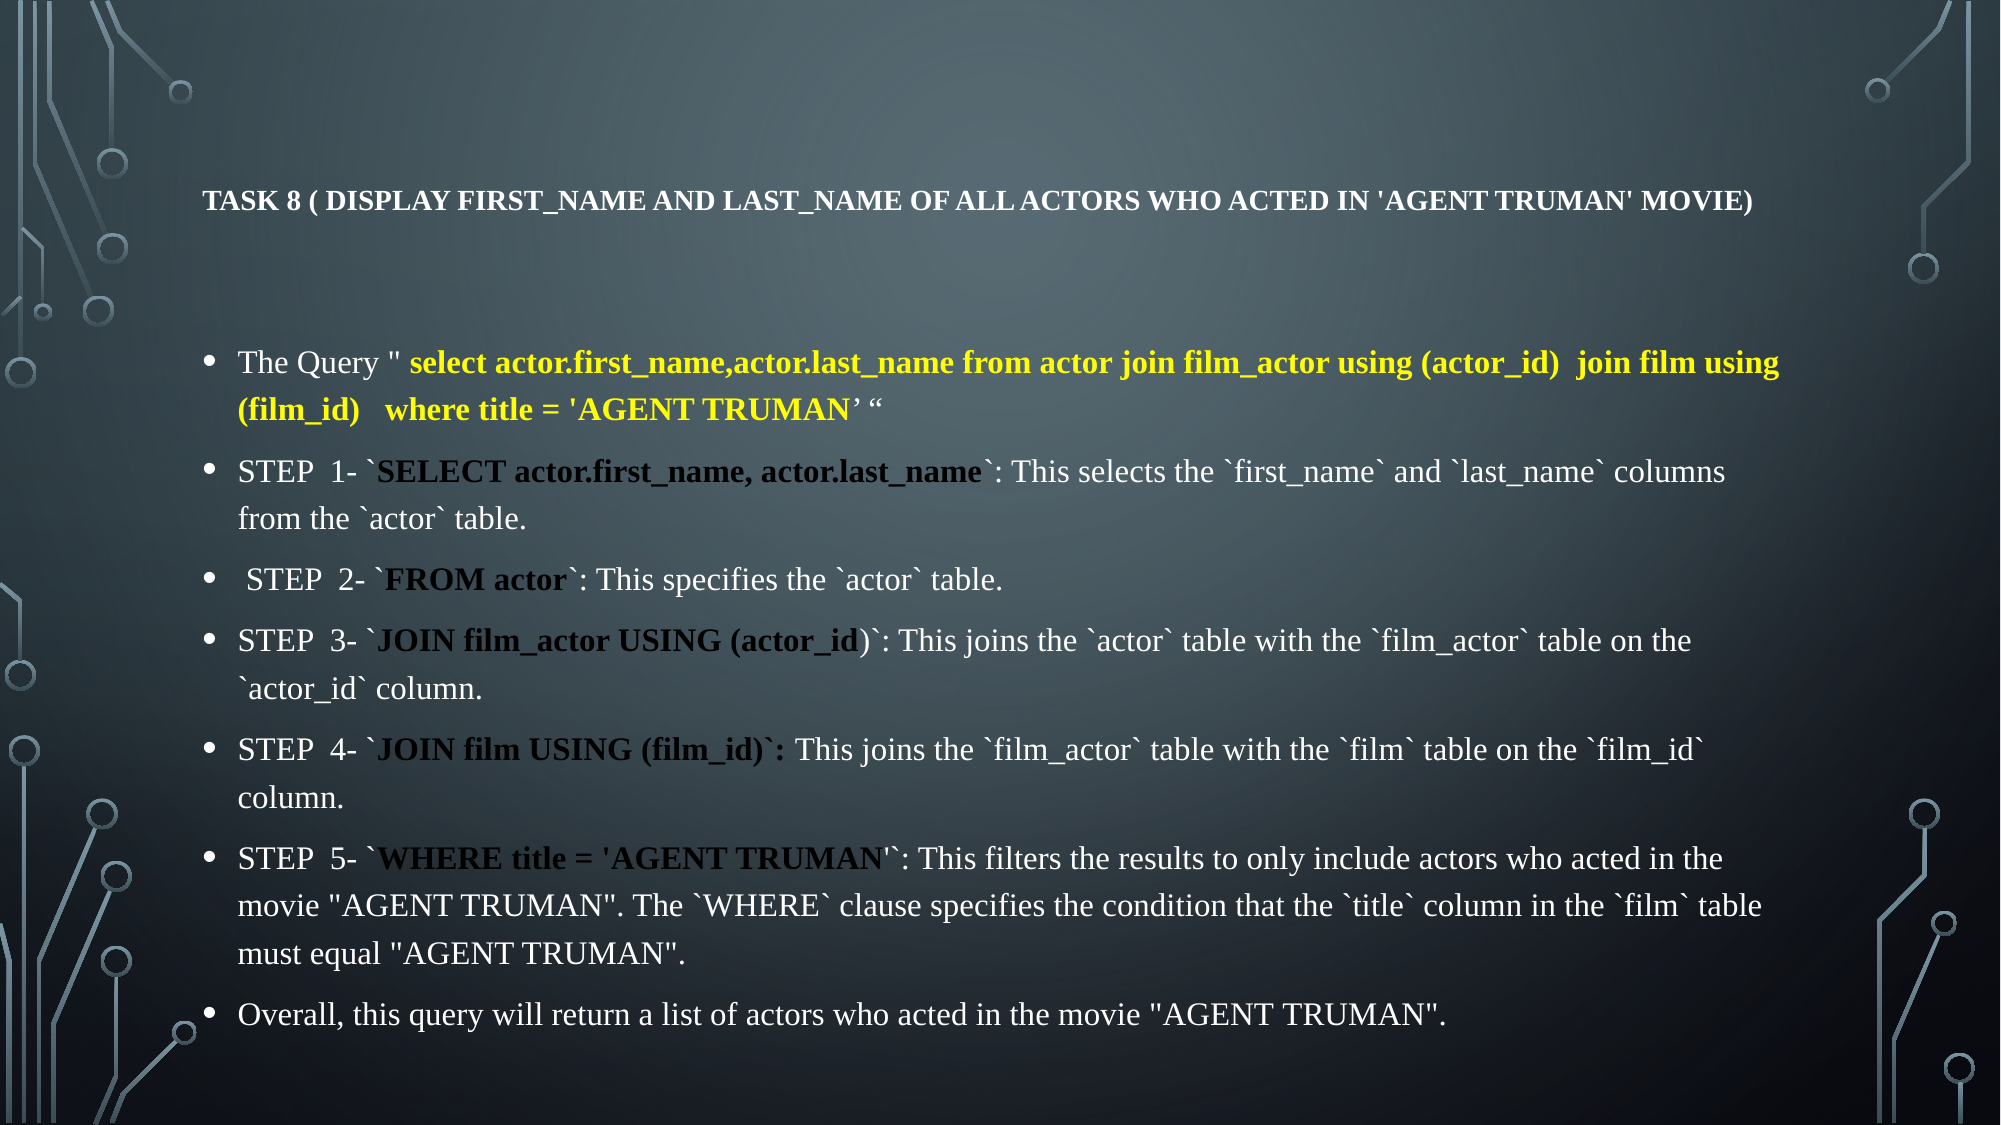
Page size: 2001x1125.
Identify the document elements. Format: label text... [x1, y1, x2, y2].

list The Query " select actor.first_name,actor.last_name from actor join film_actor using (actor_id) join film using (film_id) where title = 'AGENT TRUMAN’ “ STEP 1- `SELECT actor.first_name, actor.last_name`: This selects the `first_name` and `last_name` columns from the `actor` table. STEP 2- `FROM actor`: This specifies the `actor` table. STEP 3- `JOIN film_actor USING (actor_id)`: This joins the `actor` table with the `film_actor` table on the `actor_id` column. STEP 4- `JOIN film USING (film_id)`: This joins the `film_actor` table with the `film` table on the `film_id` column. STEP 5- `WHERE title = 'AGENT TRUMAN'`: This filters the results to only include actors who acted in the movie "AGENT TRUMAN". The `WHERE` clause specifies the condition that the `title` column in the `film` table must equal "AGENT TRUMAN". Overall, this query will return a list of actors who acted in the movie "AGENT TRUMAN". [187, 324, 1813, 1046]
title Task 8 ( Display first_name and last_name of all actors who acted in 'AGENT TRUMAN' movie) [187, 101, 1813, 302]
